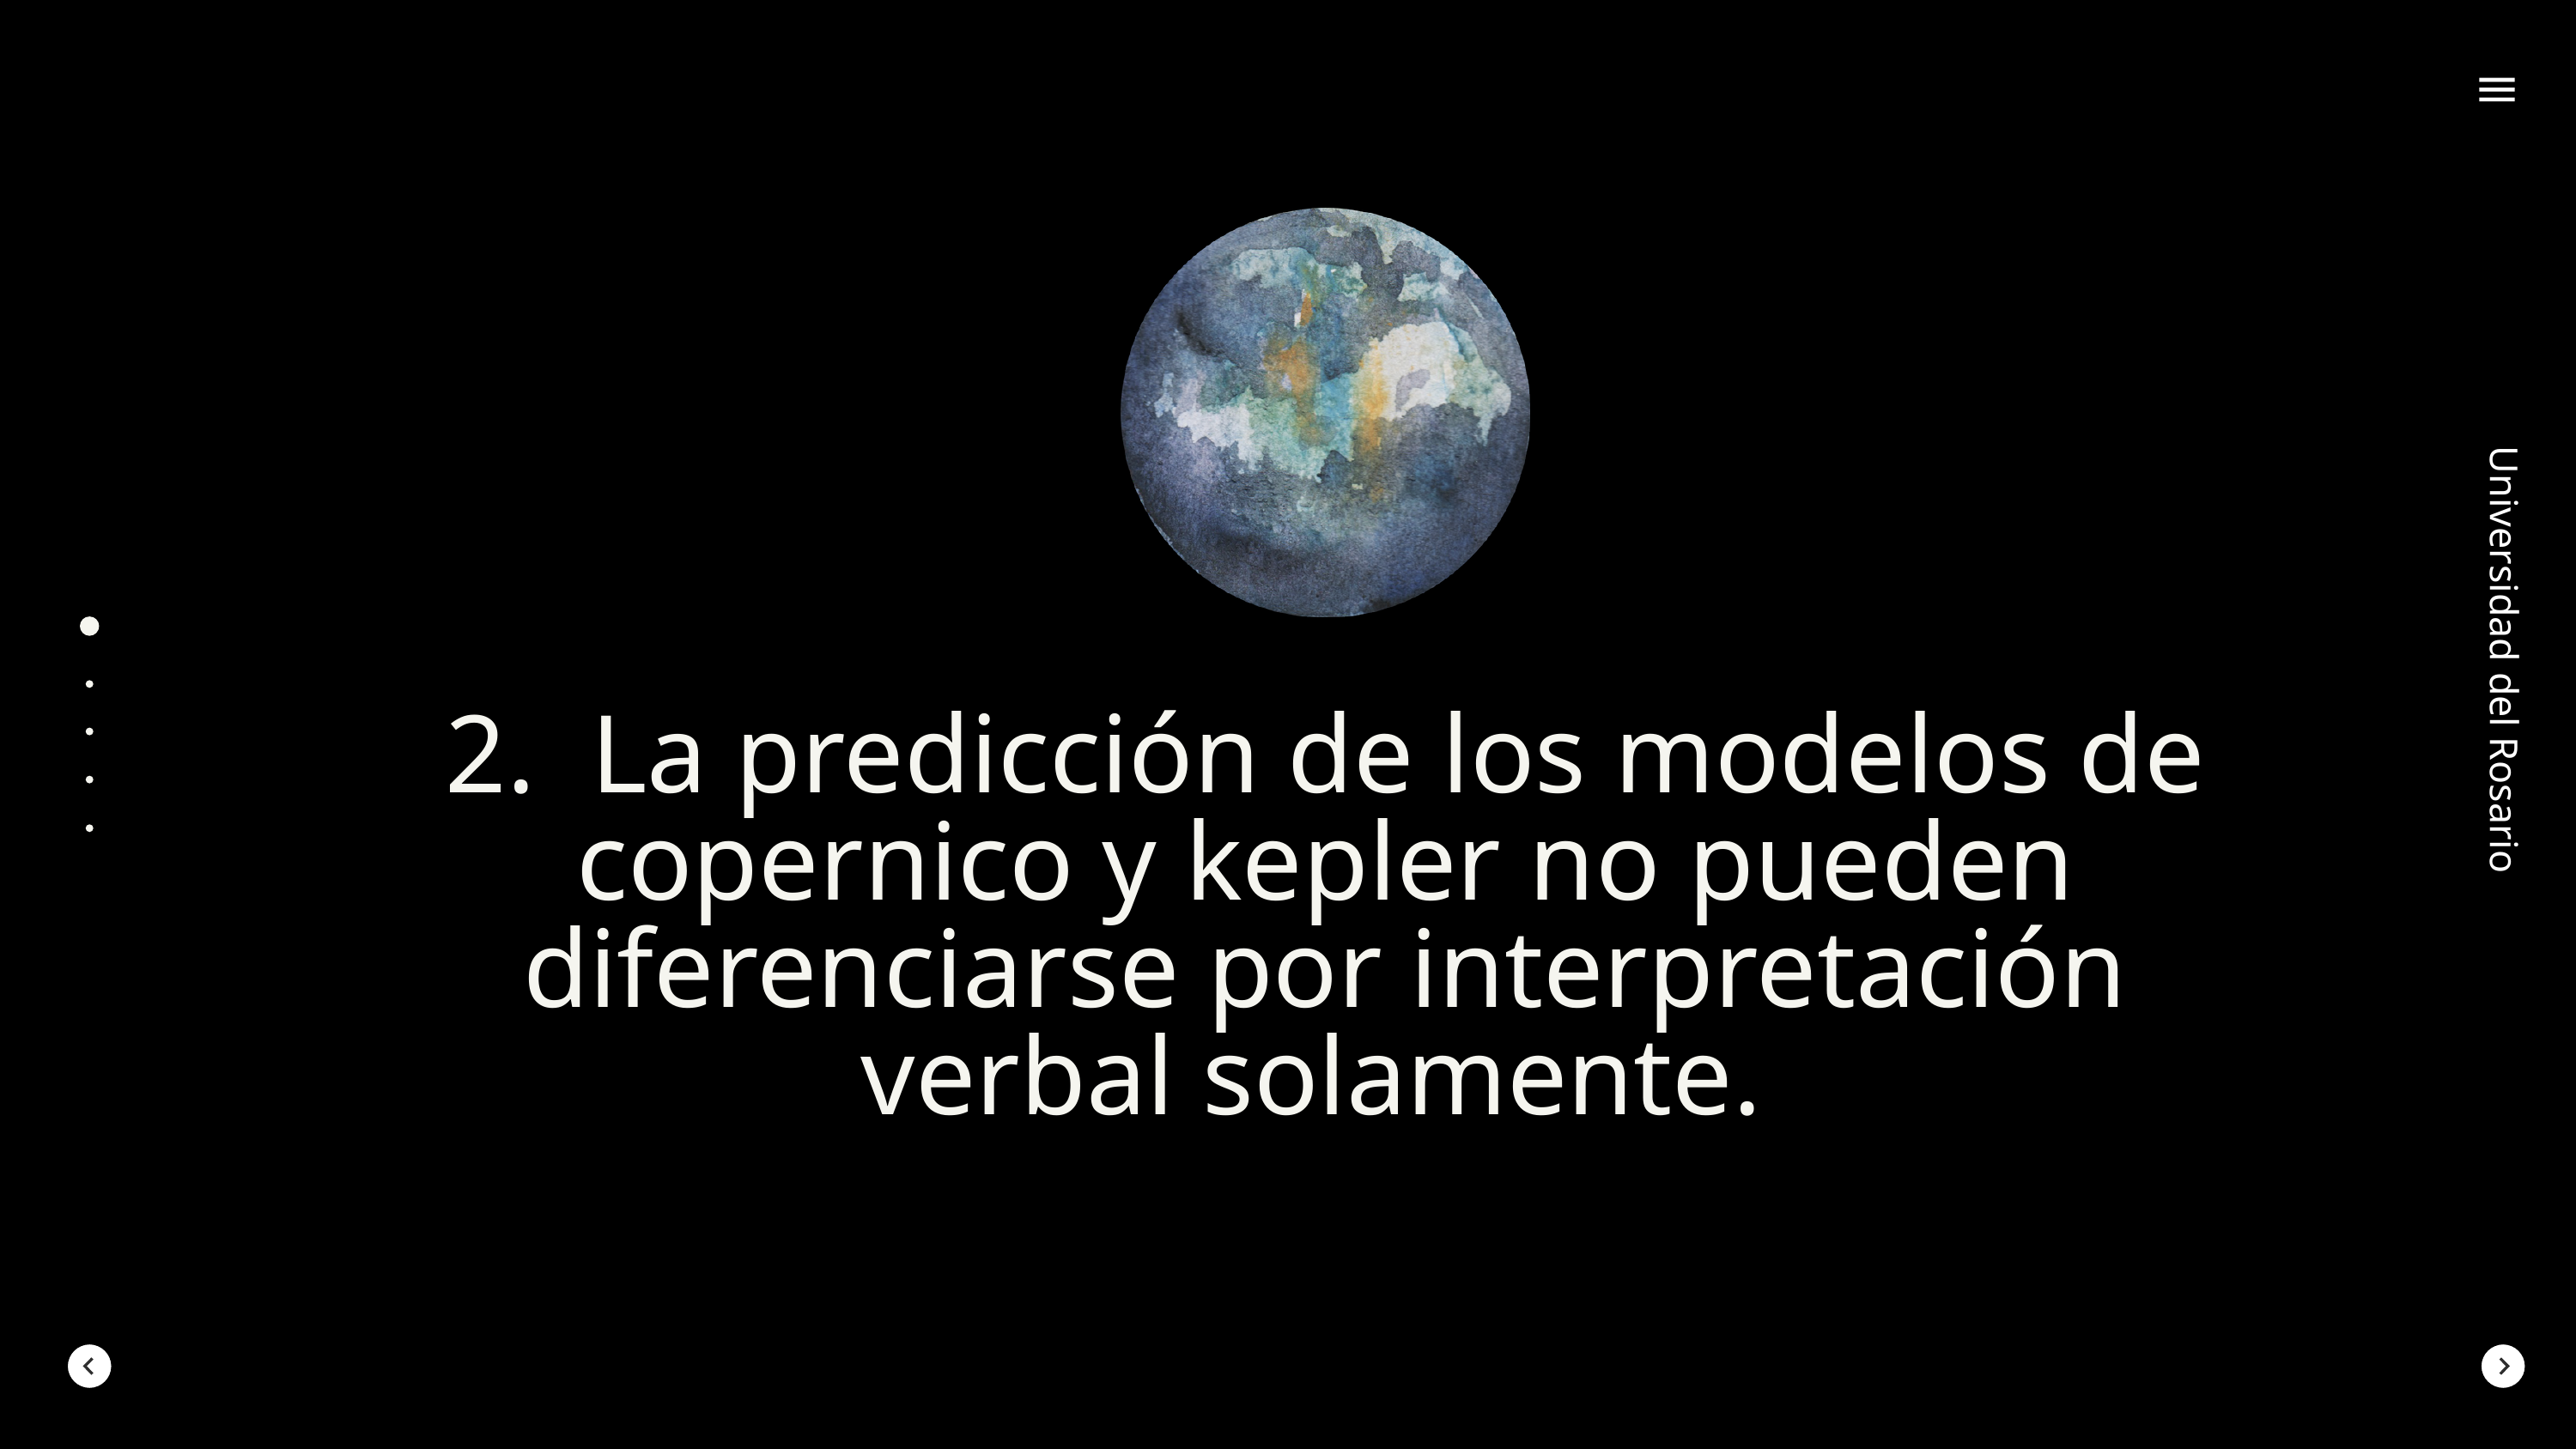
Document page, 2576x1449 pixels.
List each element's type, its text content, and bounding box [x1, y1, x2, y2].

text_box Universidad del Rosario [2482, 185, 2523, 1134]
picture [1121, 208, 1531, 617]
text_box 2. La predicción de los modelos de copernico y kepler no pueden diferenciarse por interpretación verbal solamente. [434, 706, 2217, 1137]
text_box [79, 615, 100, 833]
picture [65, 1342, 113, 1390]
picture [2479, 1342, 2527, 1390]
picture [2472, 65, 2522, 114]
